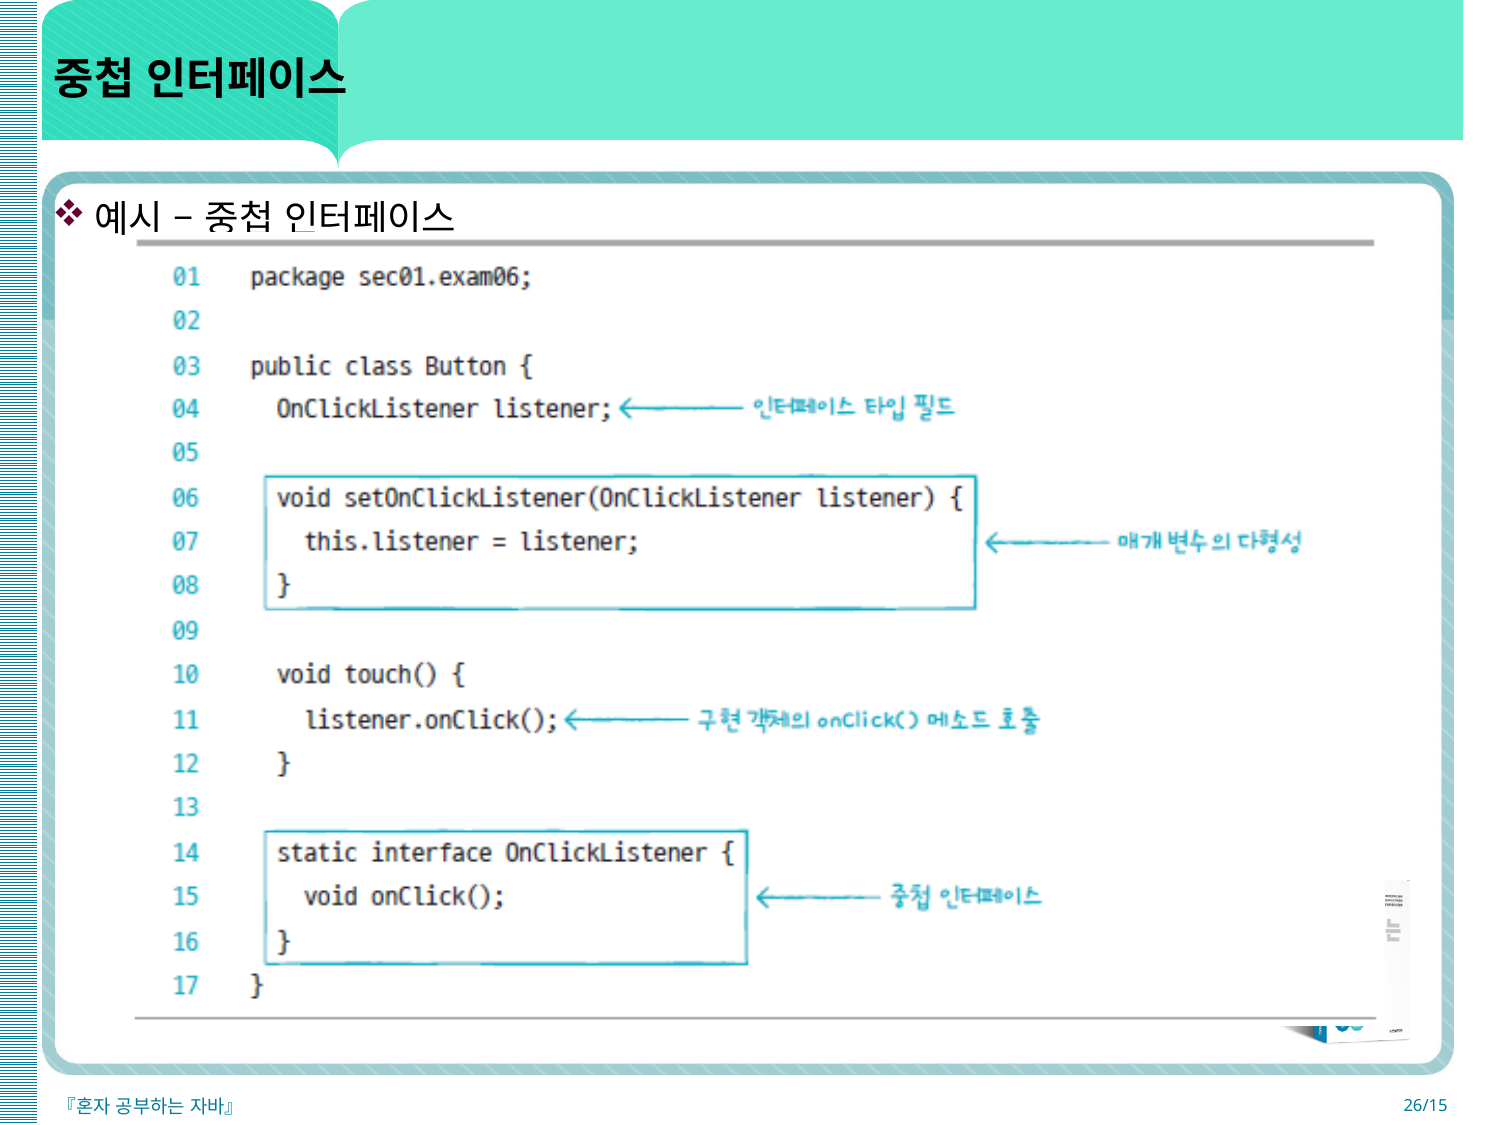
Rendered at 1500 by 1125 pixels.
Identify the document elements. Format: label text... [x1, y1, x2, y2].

picture [129, 387, 1385, 1026]
picture [116, 1102, 131, 1107]
list 예시 – 중첩 인터페이스 [37, 187, 1463, 1091]
picture [124, 232, 1385, 386]
picture [68, 1097, 75, 1110]
title 중첩 인터페이스 [39, 42, 1280, 138]
picture [225, 1102, 232, 1115]
picture [1243, 797, 1488, 1122]
picture [42, 0, 1463, 187]
